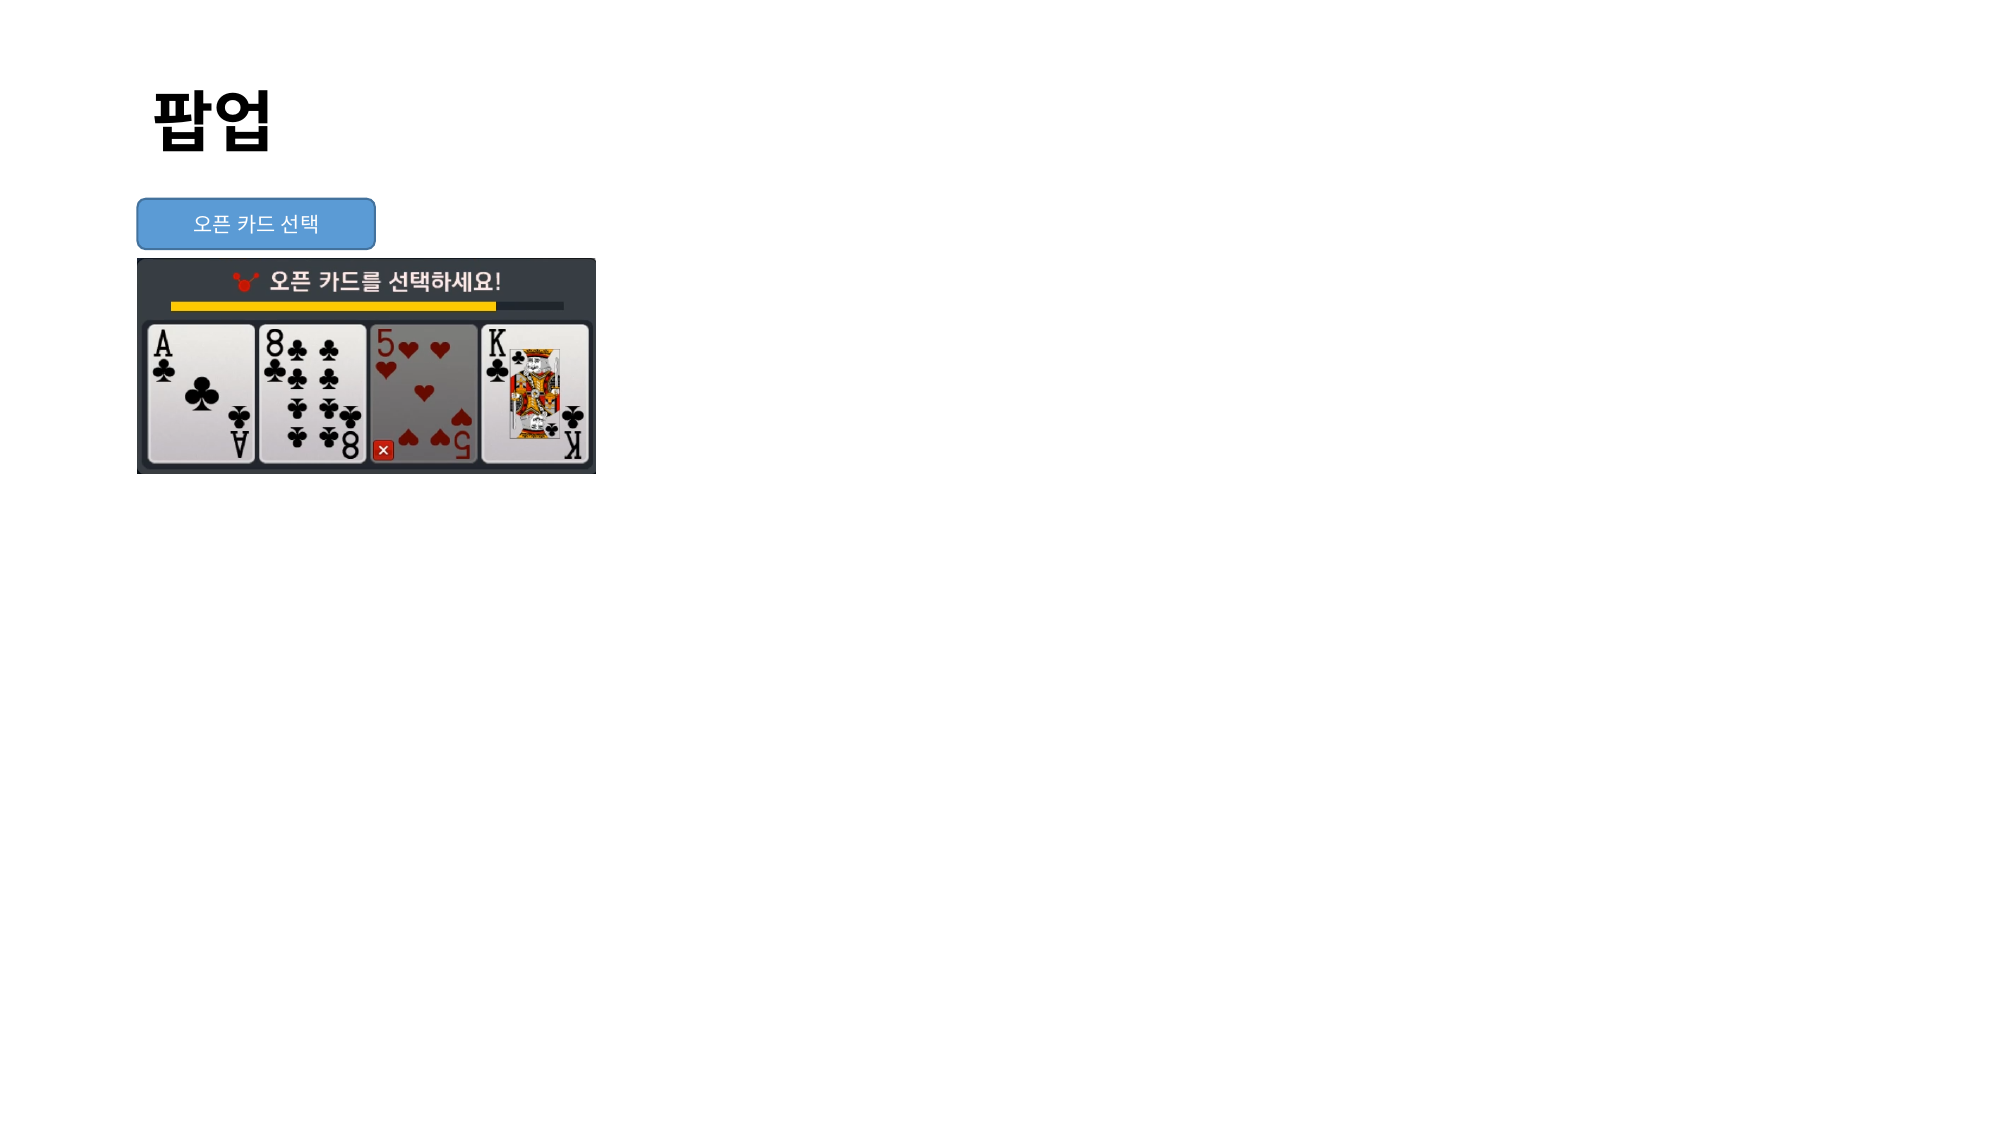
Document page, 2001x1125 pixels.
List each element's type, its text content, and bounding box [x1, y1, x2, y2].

picture [137, 258, 596, 474]
text_box 오픈 카드 선택 [136, 197, 376, 251]
title 팝업 [137, 59, 1863, 190]
